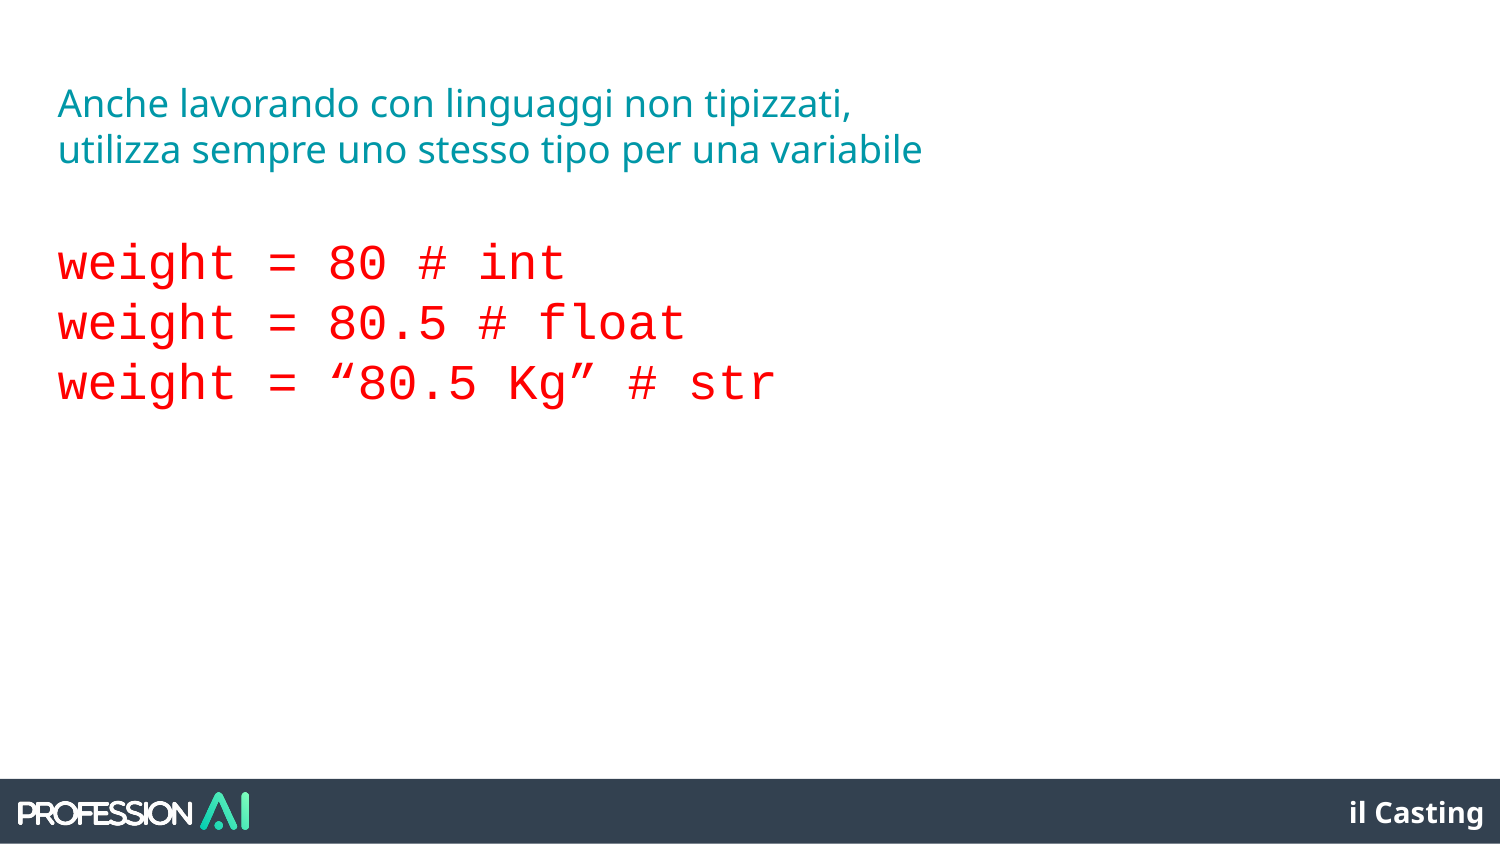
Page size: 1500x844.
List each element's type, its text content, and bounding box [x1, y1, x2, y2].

text_box Anche lavorando con linguaggi non tipizzati, utilizza sempre uno stesso tipo per una variabile [42, 72, 956, 186]
picture [17, 792, 250, 831]
text_box [0, 778, 1099, 844]
text_box weight = 80 # int weight = 80.5 # float weight = “80.5 Kg” # str [42, 214, 860, 485]
text_box il Casting [1099, 778, 1500, 844]
